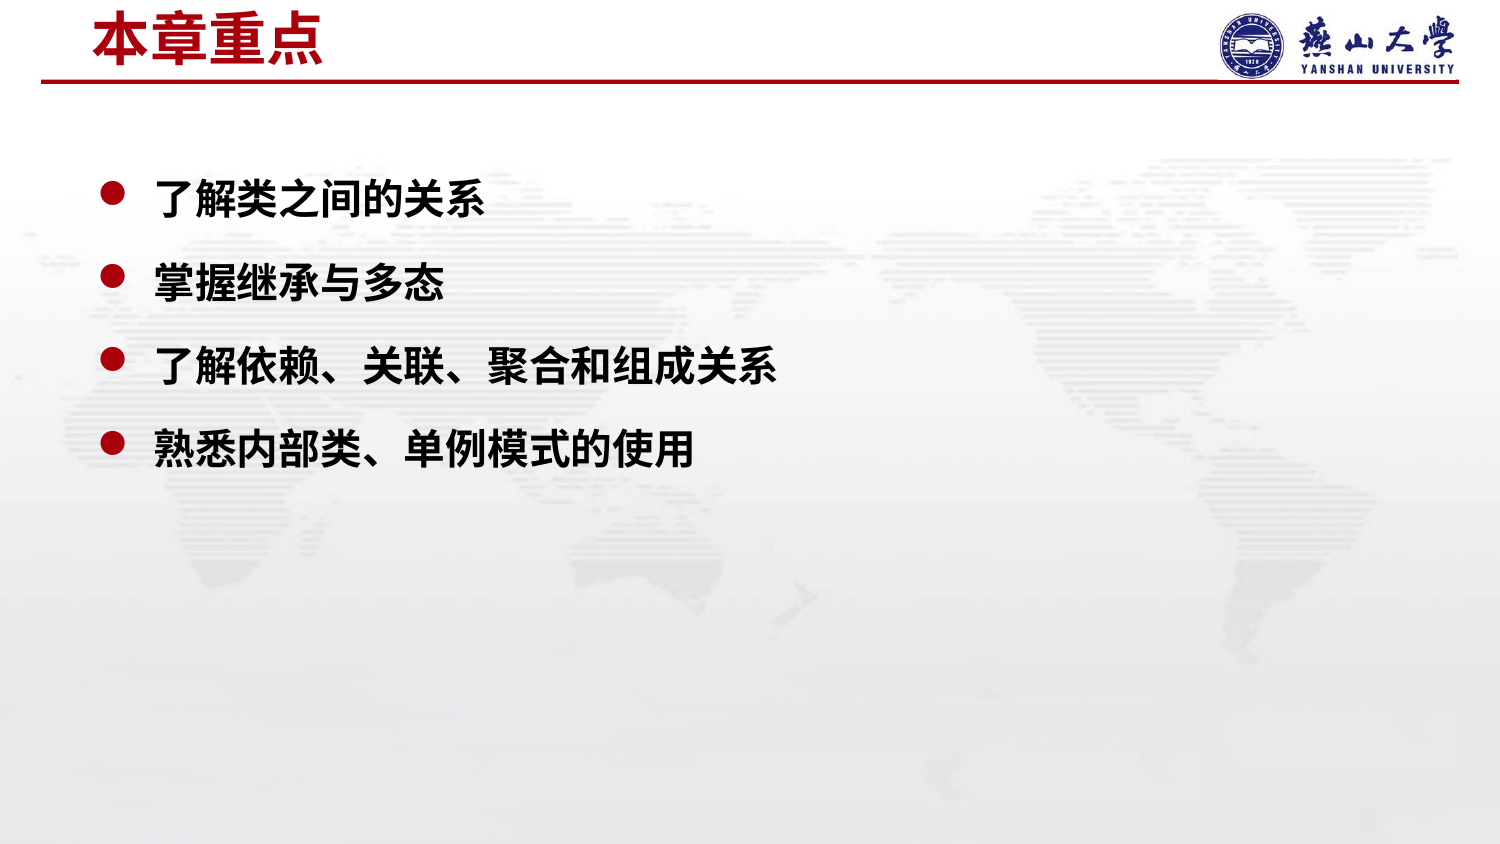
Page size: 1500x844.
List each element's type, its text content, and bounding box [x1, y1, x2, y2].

title 本章重点 [76, 2, 873, 71]
picture [0, 0, 1500, 844]
list 了解类之间的关系 掌握继承与多态 了解依赖、关联、聚合和组成关系 熟悉内部类、单例模式的使用 [81, 140, 1429, 757]
